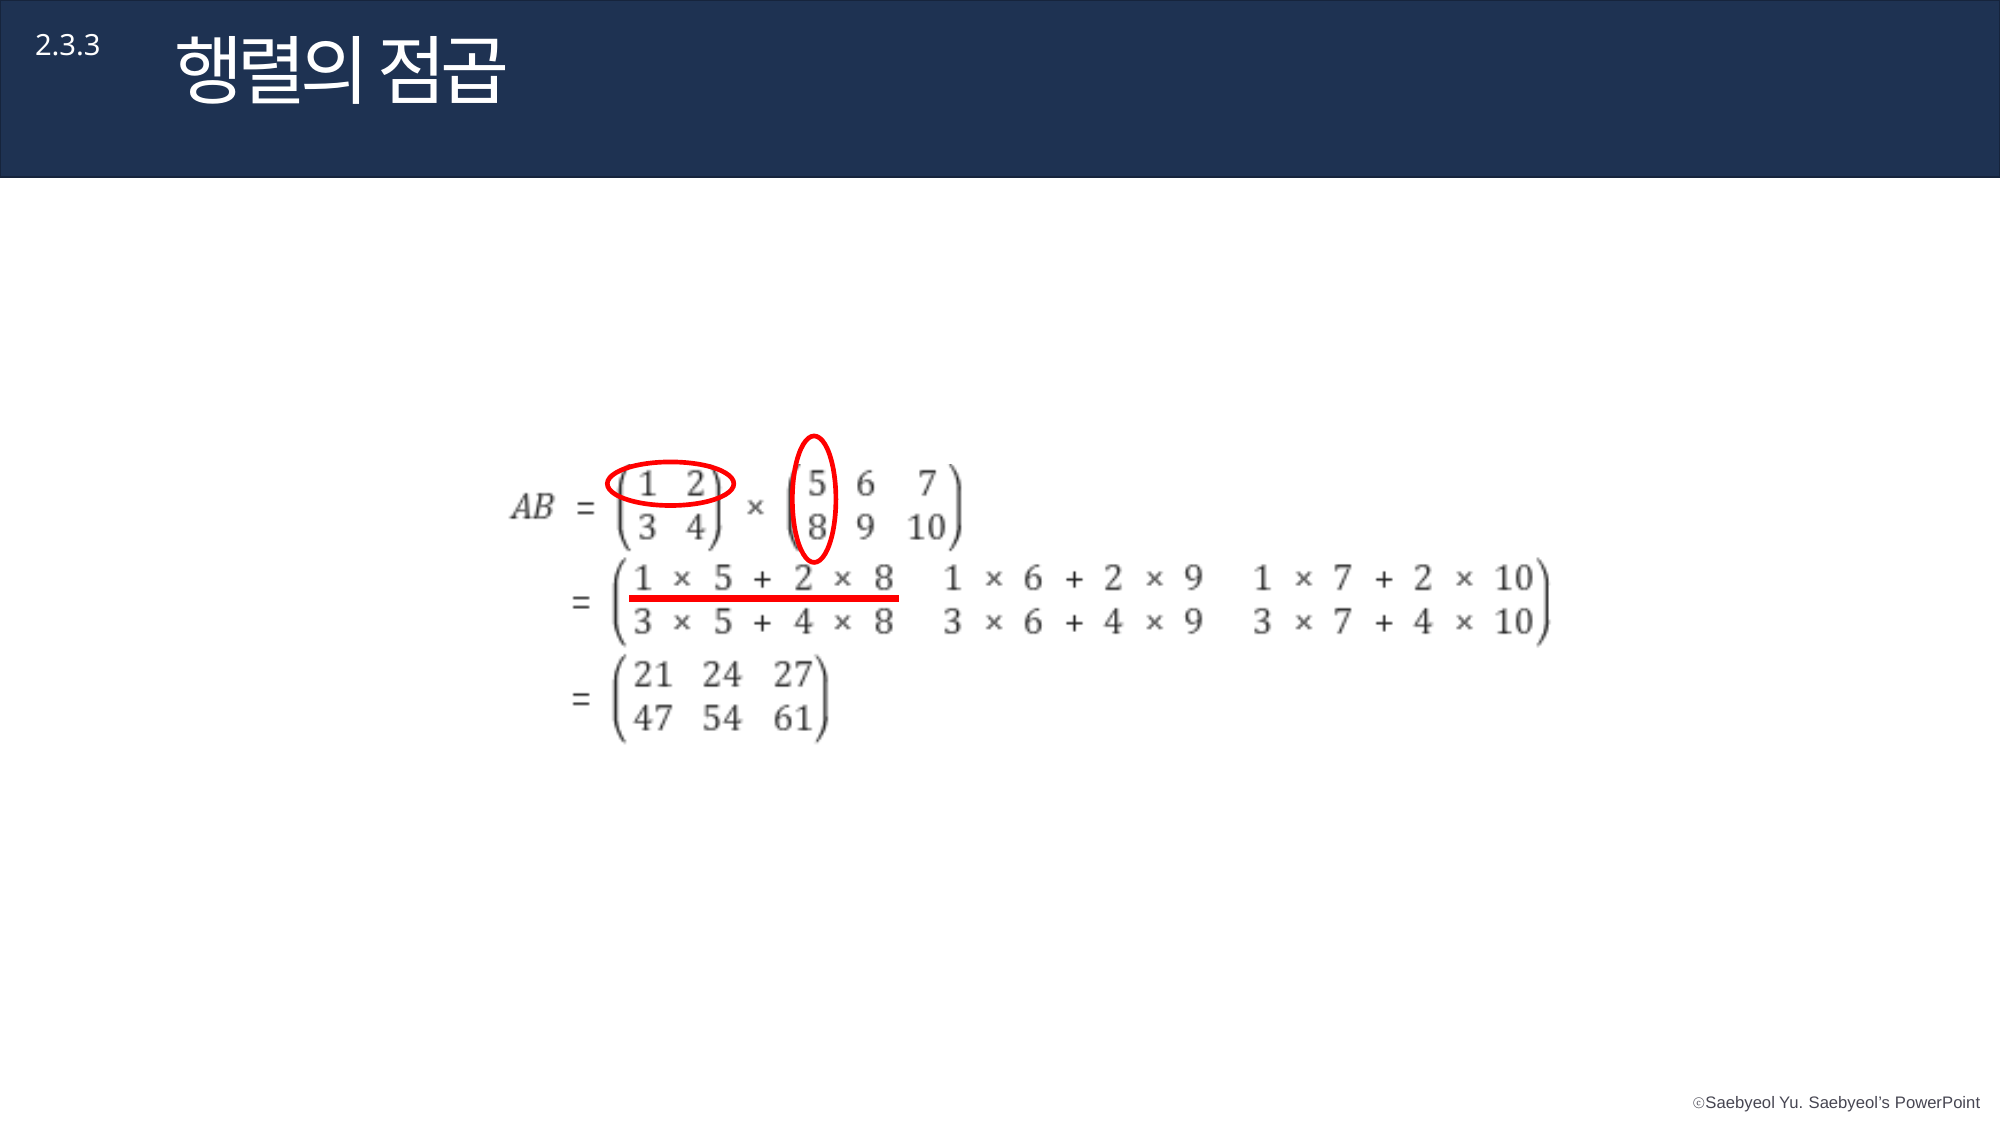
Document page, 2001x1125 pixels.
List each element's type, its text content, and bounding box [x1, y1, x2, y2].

text_box [794, 434, 834, 464]
text_box 행렬의 점곱 [160, 16, 525, 122]
text_box [0, 0, 2000, 178]
text_box [637, 460, 704, 464]
picture [505, 464, 1565, 747]
text_box 2.3.3 [20, 19, 116, 69]
